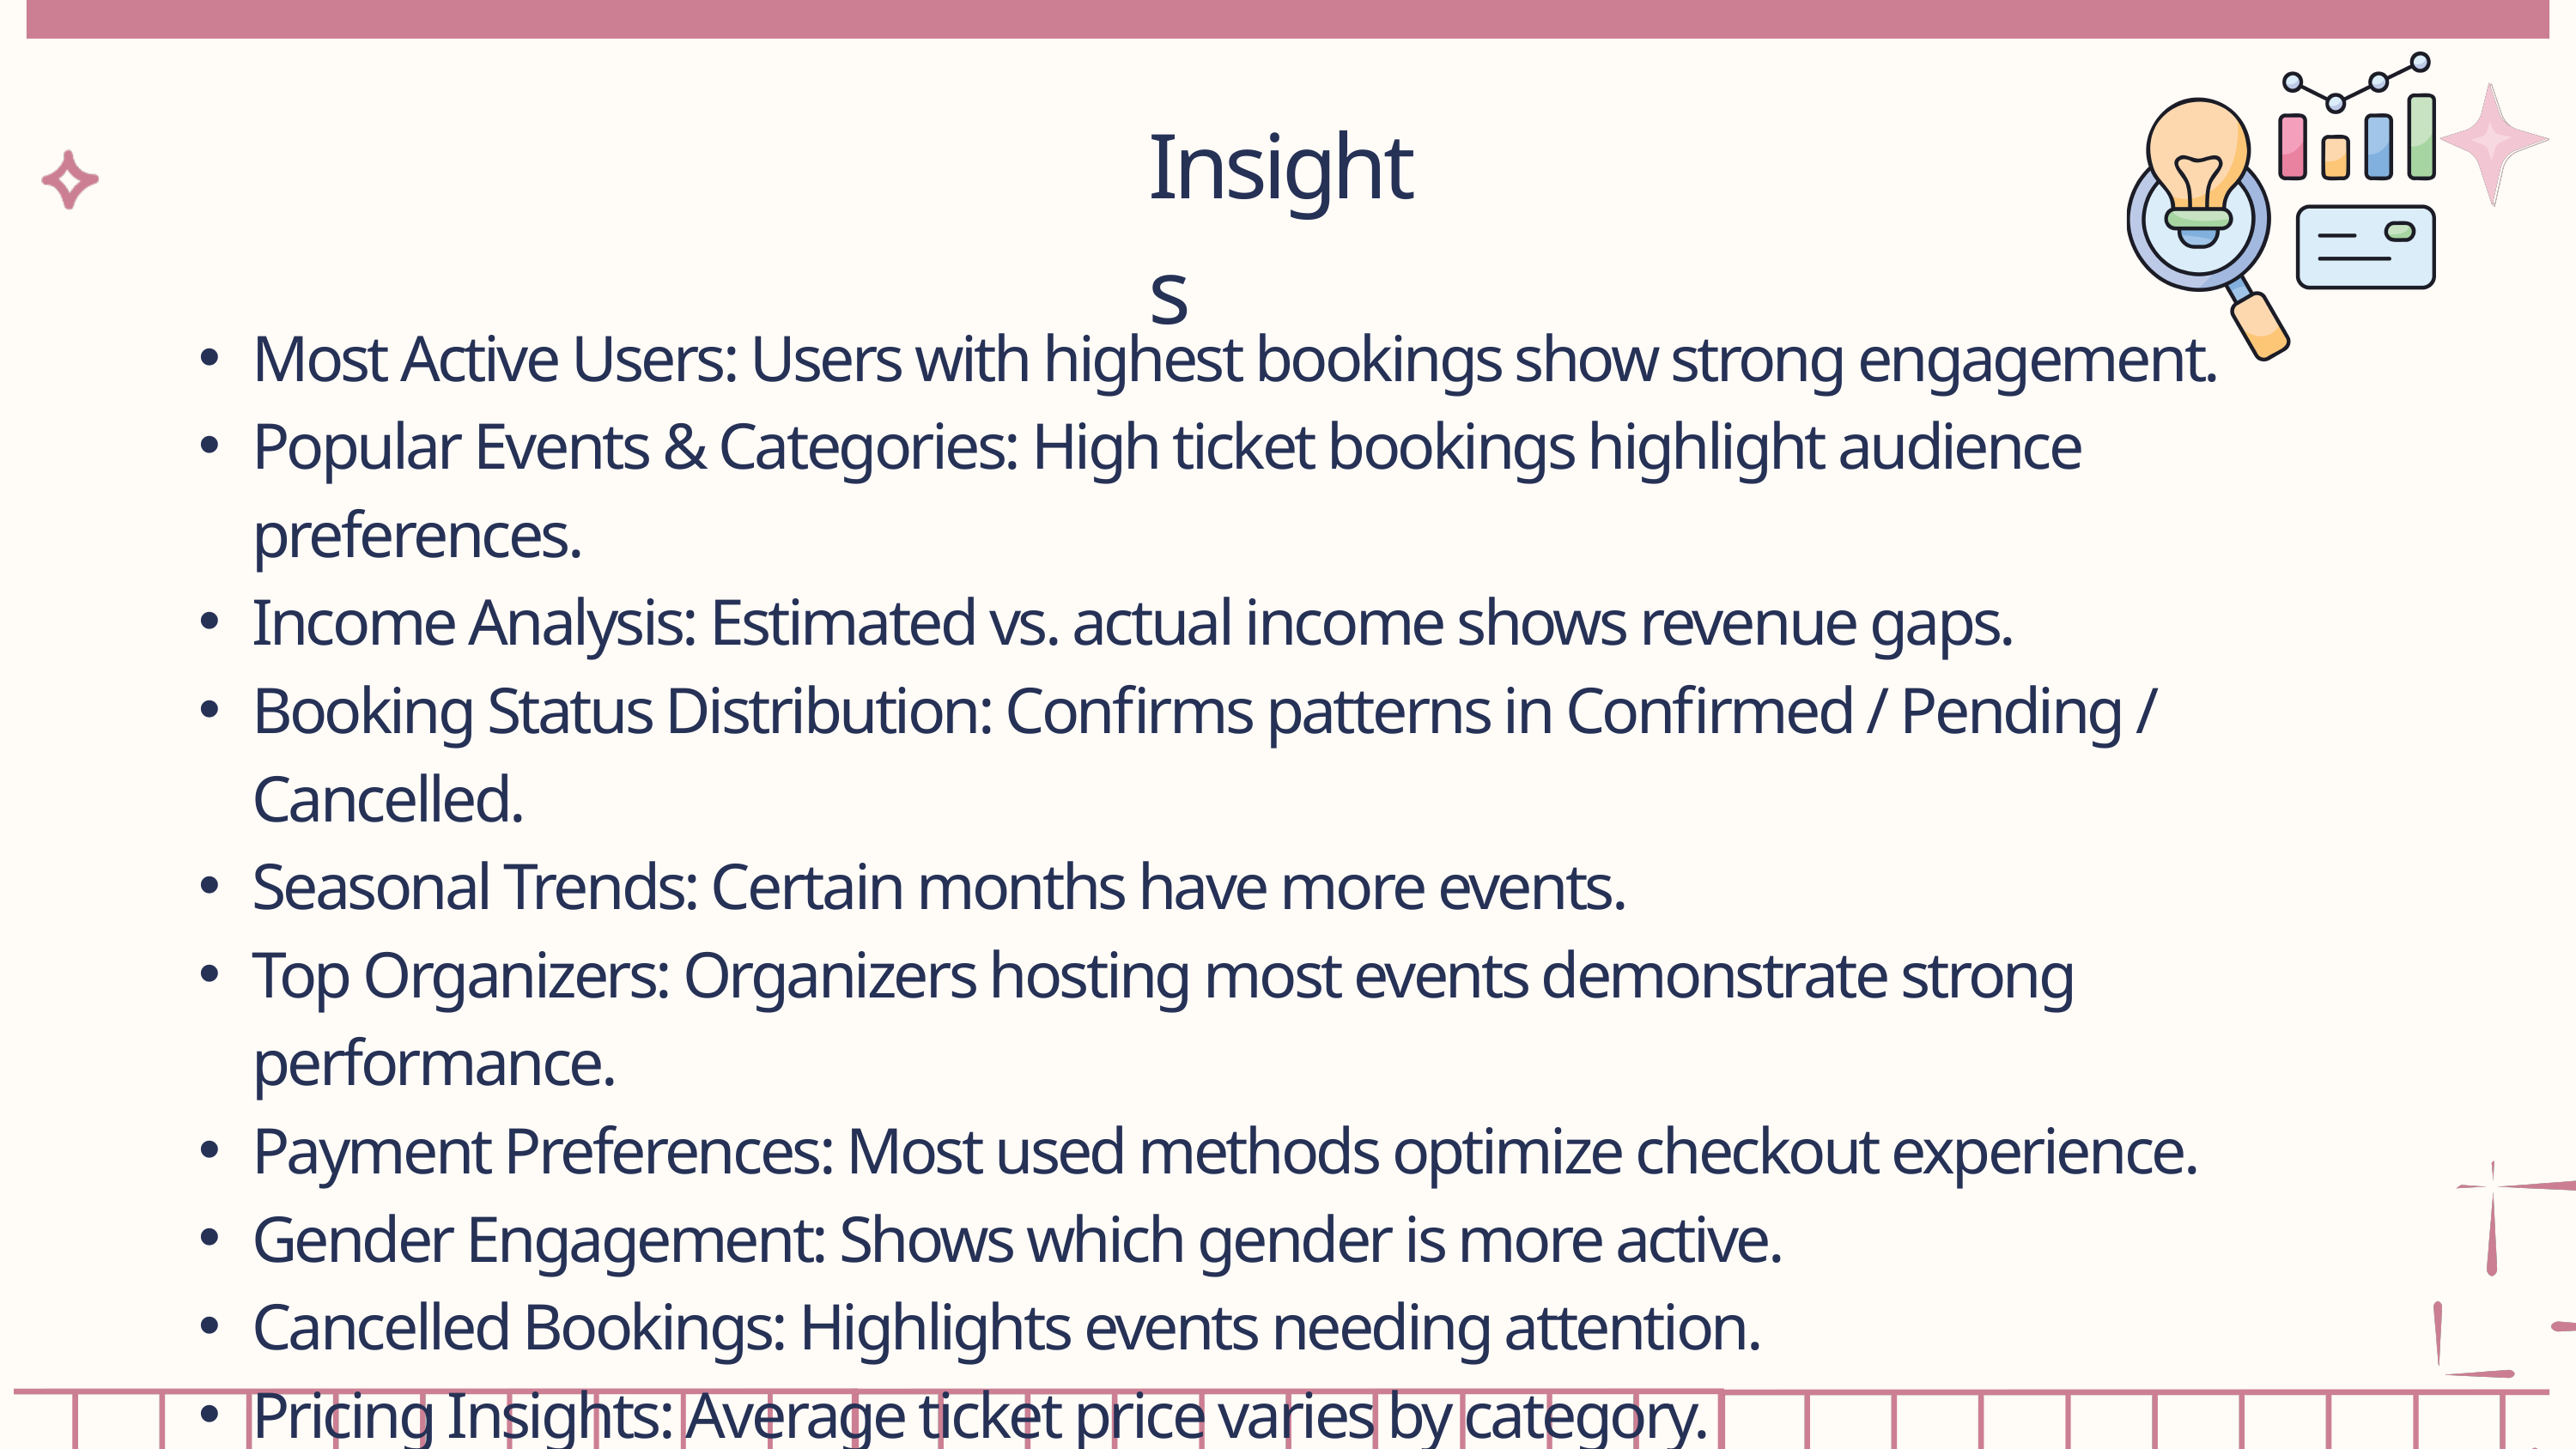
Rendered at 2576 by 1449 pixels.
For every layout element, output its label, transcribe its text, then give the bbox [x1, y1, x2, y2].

text_box Insights [1148, 91, 1429, 306]
text_box [2126, 52, 2437, 361]
text_box Most Active Users: Users with highest bookings show strong engagement. Popular Events & Categories: High ticket bookings highlight audience preferences. Income Analysis: Estimated vs. actual income shows revenue gaps. Booking Status Distribution: Confirms patterns in Confirmed / Pending / Cancelled. Seasonal Trends: Certain months have more events. Top Organizers: Organizers hosting most events demonstrate strong performance. Payment Preferences: Most used methods optimize checkout experience. Gender Engagement: Shows which gender is more active. Cancelled Bookings: Highlights events needing attention. Pricing Insights: Average ticket price varies by category. [144, 306, 2398, 1449]
text_box [2439, 82, 2550, 207]
text_box [14, 1388, 144, 1449]
text_box [33, 144, 109, 214]
text_box [26, 0, 2550, 39]
text_box [2398, 1389, 2499, 1449]
text_box [2398, 1101, 2576, 1449]
